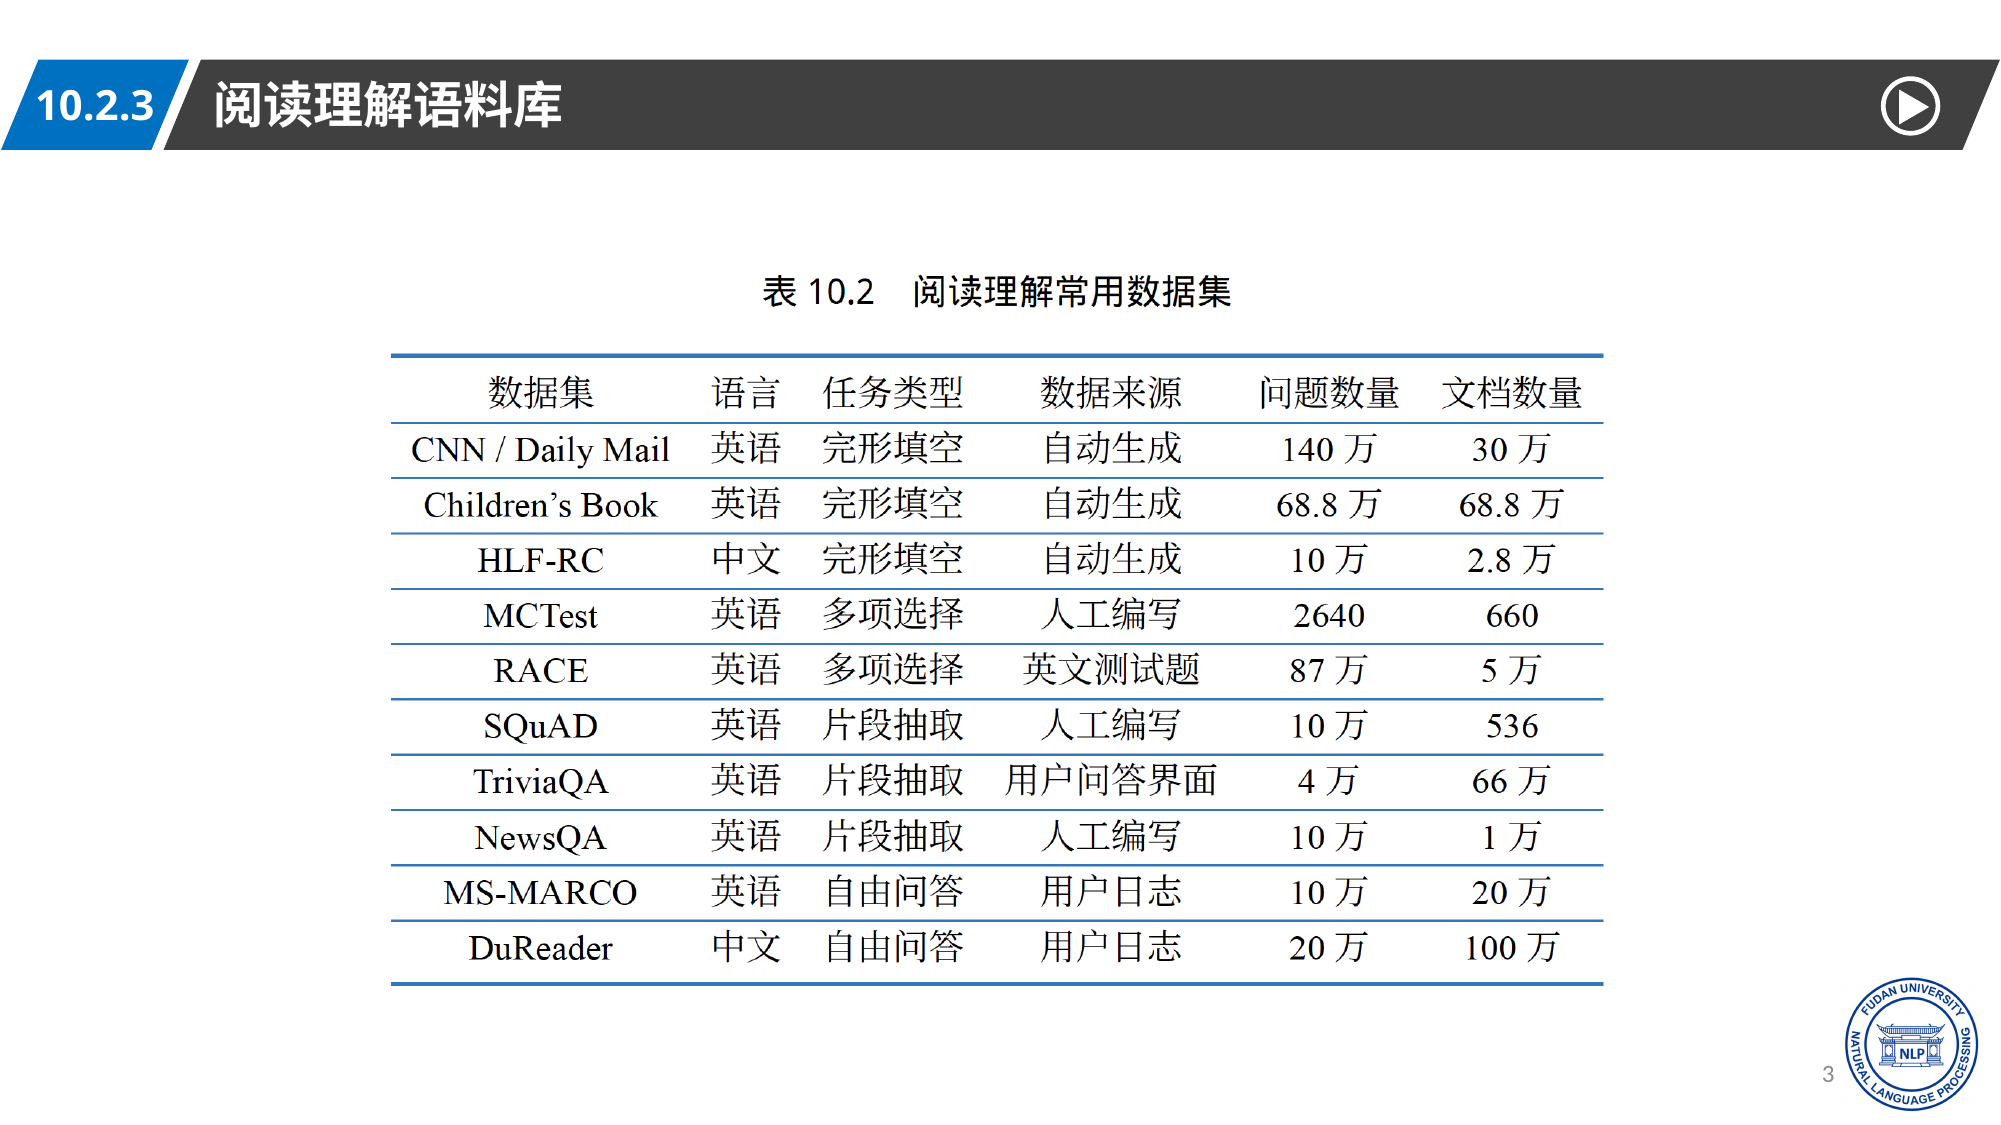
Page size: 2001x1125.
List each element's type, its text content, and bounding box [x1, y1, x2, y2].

text_box [33, 59, 189, 89]
text_box [1, 121, 158, 150]
text_box [163, 59, 2000, 150]
text_box 阅读理解语料库 [198, 66, 579, 142]
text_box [1883, 78, 1939, 134]
text_box 10.2.3 [13, 71, 177, 136]
slide_number 32 [1412, 1042, 1863, 1103]
picture [362, 249, 1638, 1005]
picture [1834, 972, 1985, 1117]
